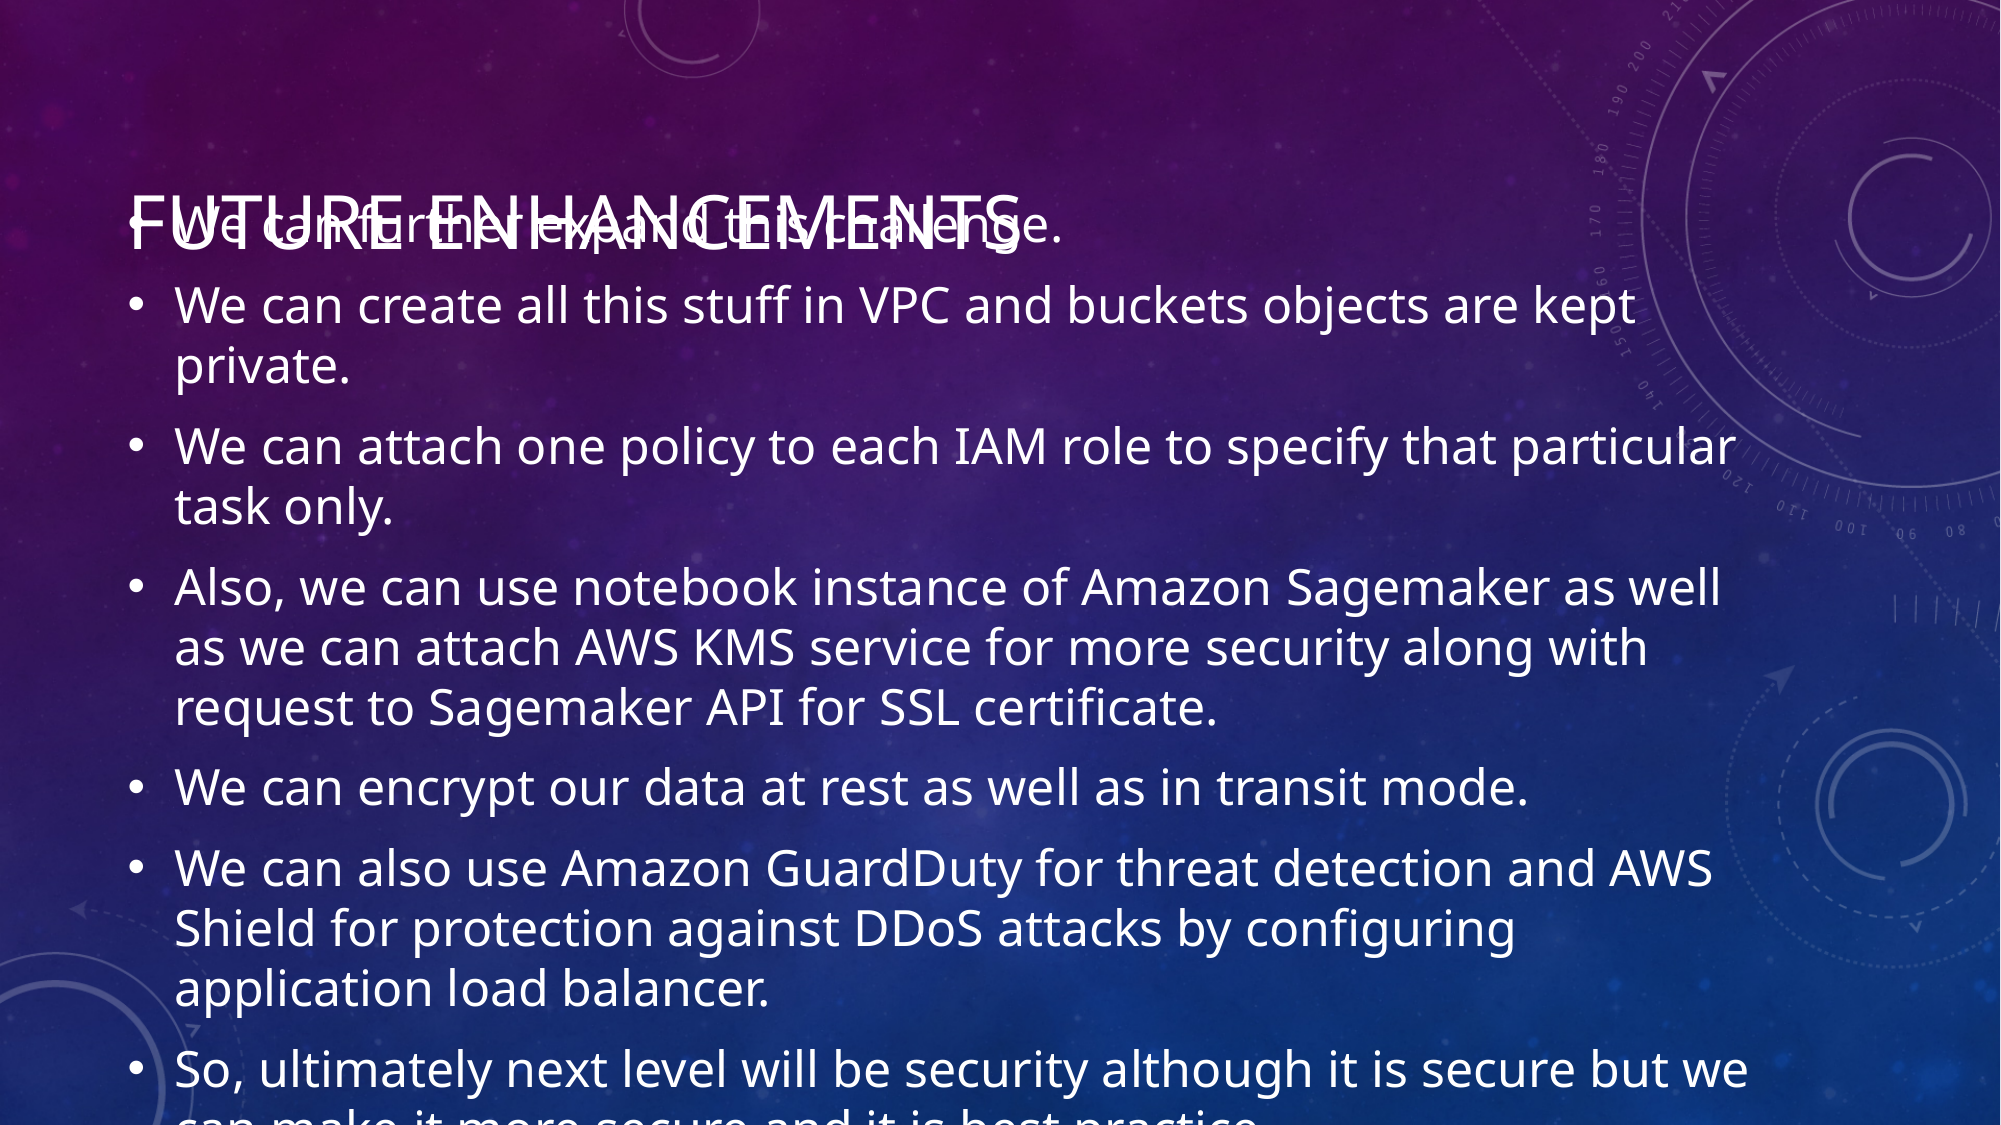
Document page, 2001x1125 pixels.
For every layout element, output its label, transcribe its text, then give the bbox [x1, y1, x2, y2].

list We can further expand this challenge. We can create all this stuff in VPC and buckets objects are kept private. We can attach one policy to each IAM role to specify that particular task only. Also, we can use notebook instance of Amazon Sagemaker as well as we can attach AWS KMS service for more security along with request to Sagemaker API for SSL certificate. We can encrypt our data at rest as well as in transit mode. We can also use Amazon GuardDuty for threat detection and AWS Shield for protection against DDoS attacks by configuring application load balancer. So, ultimately next level will be security although it is secure but we can make it more secure and it is best practice. [112, 278, 1775, 1072]
picture [0, 0, 2001, 1125]
title FUTURE ENHANCEMENTS [112, 99, 1775, 278]
